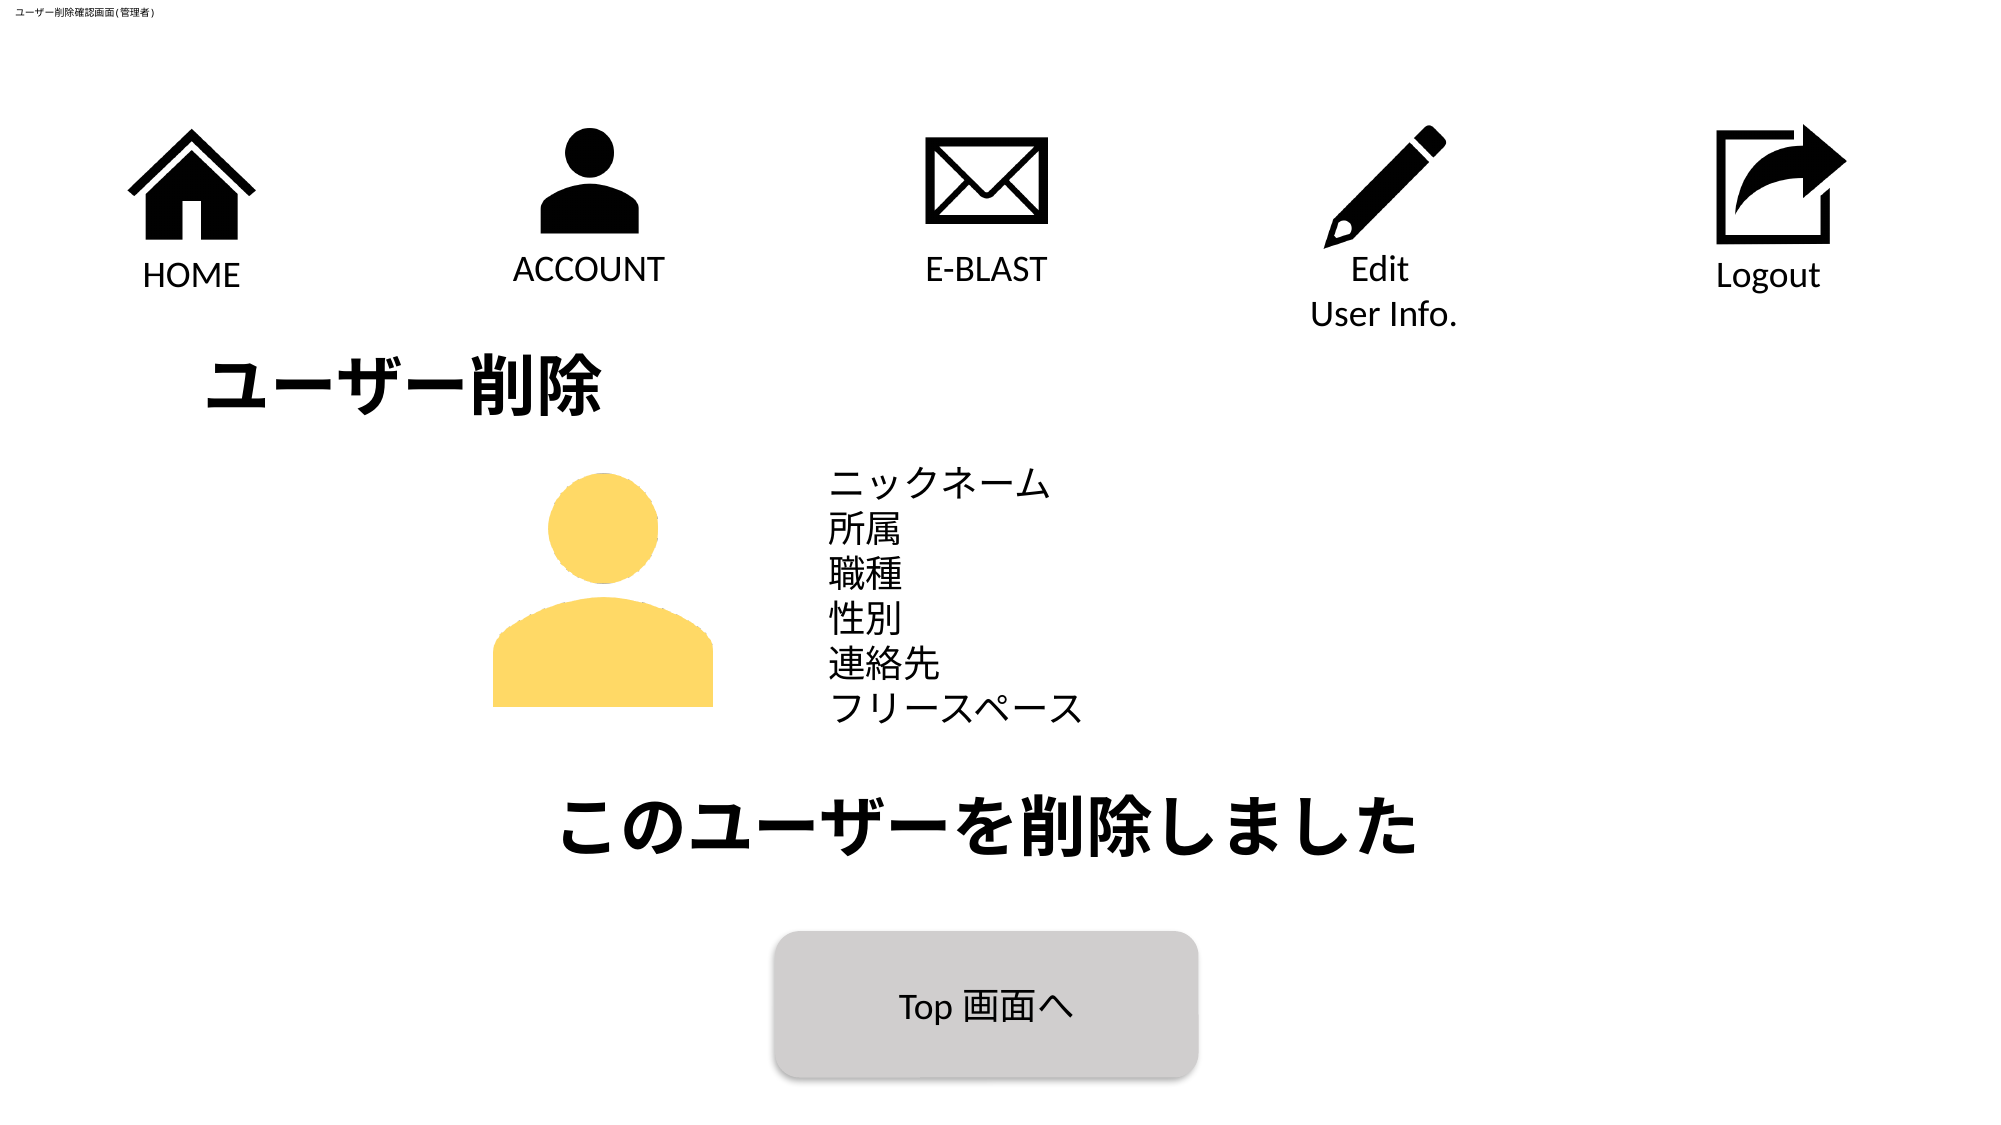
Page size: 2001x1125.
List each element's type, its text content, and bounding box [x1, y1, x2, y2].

text_box Top画面へ [774, 930, 1200, 1079]
title ユーザー削除確認画面(管理者) [0, 0, 275, 26]
text_box ニックネーム 所属 職種 性別 連絡先 フリースペース [813, 452, 1385, 738]
text_box このユーザーを削除しました [438, 777, 1536, 873]
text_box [98, 106, 1902, 344]
picture [438, 425, 768, 755]
text_box ユーザー削除 [85, 336, 723, 432]
